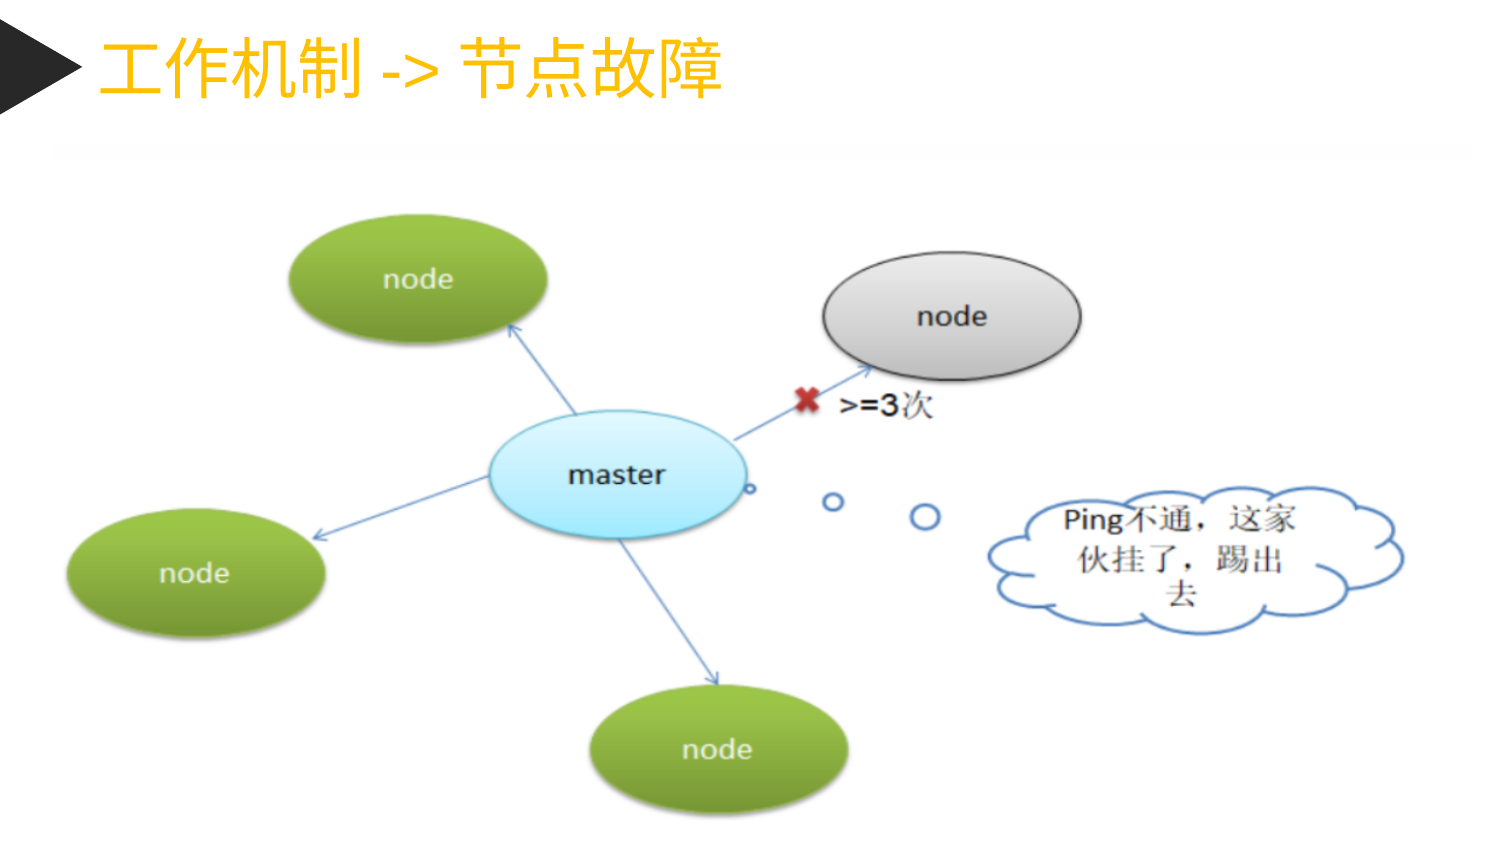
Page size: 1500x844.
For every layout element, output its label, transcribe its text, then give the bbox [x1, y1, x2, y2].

text_box 工作机制->节点故障 [82, 19, 833, 114]
picture [53, 144, 1471, 825]
text_box [0, 19, 82, 115]
